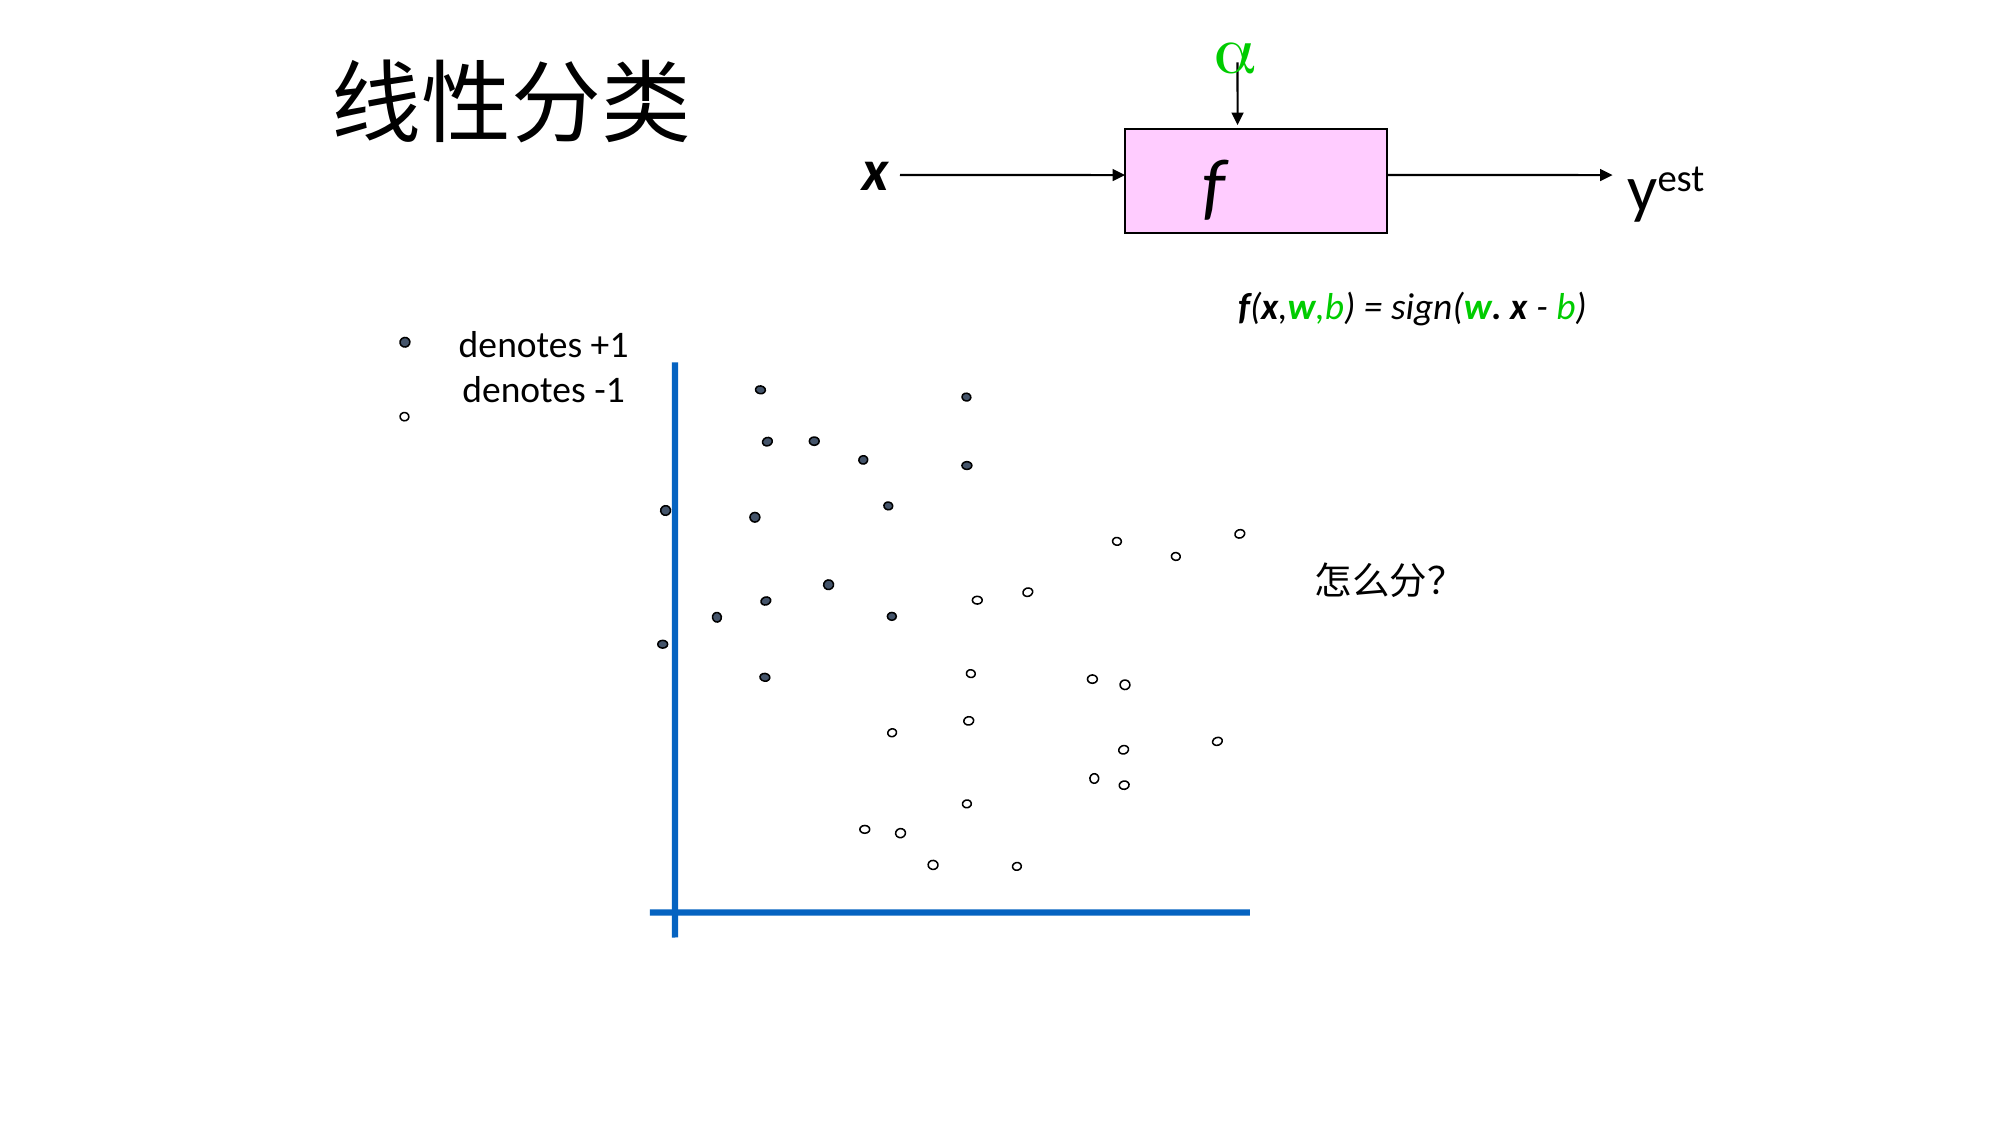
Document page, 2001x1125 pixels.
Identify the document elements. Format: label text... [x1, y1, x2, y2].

text_box yest [1612, 137, 1750, 233]
text_box [660, 505, 671, 516]
text_box [928, 860, 938, 870]
text_box [1171, 552, 1181, 561]
text_box [657, 640, 668, 649]
text_box [1231, 95, 1244, 125]
text_box x [825, 125, 925, 210]
text_box [759, 673, 770, 682]
text_box [961, 461, 972, 470]
text_box [962, 393, 971, 401]
text_box [712, 612, 722, 623]
title 线性分类 [275, 50, 1038, 163]
text_box [858, 455, 868, 464]
text_box [859, 825, 870, 834]
text_box [1118, 745, 1129, 754]
text_box [887, 612, 897, 621]
text_box [1387, 168, 1612, 182]
text_box [749, 512, 760, 523]
text_box [1087, 674, 1098, 684]
text_box [1275, 524, 1675, 586]
text_box [963, 716, 974, 725]
text_box [962, 800, 972, 808]
text_box [762, 437, 773, 446]
text_box [895, 828, 906, 838]
text_box [1089, 773, 1099, 784]
text_box denotes +1 denotes -1 [387, 312, 700, 418]
text_box [1235, 529, 1245, 539]
text_box [925, 168, 1126, 182]
text_box 怎么分？ [1299, 549, 1663, 610]
text_box [400, 412, 409, 421]
text_box [1012, 862, 1022, 871]
text_box f [1125, 128, 1388, 234]
text_box [883, 502, 893, 510]
text_box [887, 728, 897, 737]
text_box [1023, 588, 1033, 597]
text_box [761, 596, 771, 606]
text_box [400, 337, 410, 348]
text_box [966, 669, 976, 678]
text_box [1119, 781, 1130, 790]
text_box [1112, 537, 1122, 546]
text_box f(x,w,b) = sign(w. x - b) [1149, 274, 1675, 335]
text_box [1212, 737, 1223, 746]
text_box a [1199, 0, 1263, 95]
text_box [972, 596, 983, 605]
text_box [1120, 680, 1130, 690]
text_box [809, 437, 820, 446]
text_box [755, 385, 766, 394]
text_box [823, 579, 834, 590]
